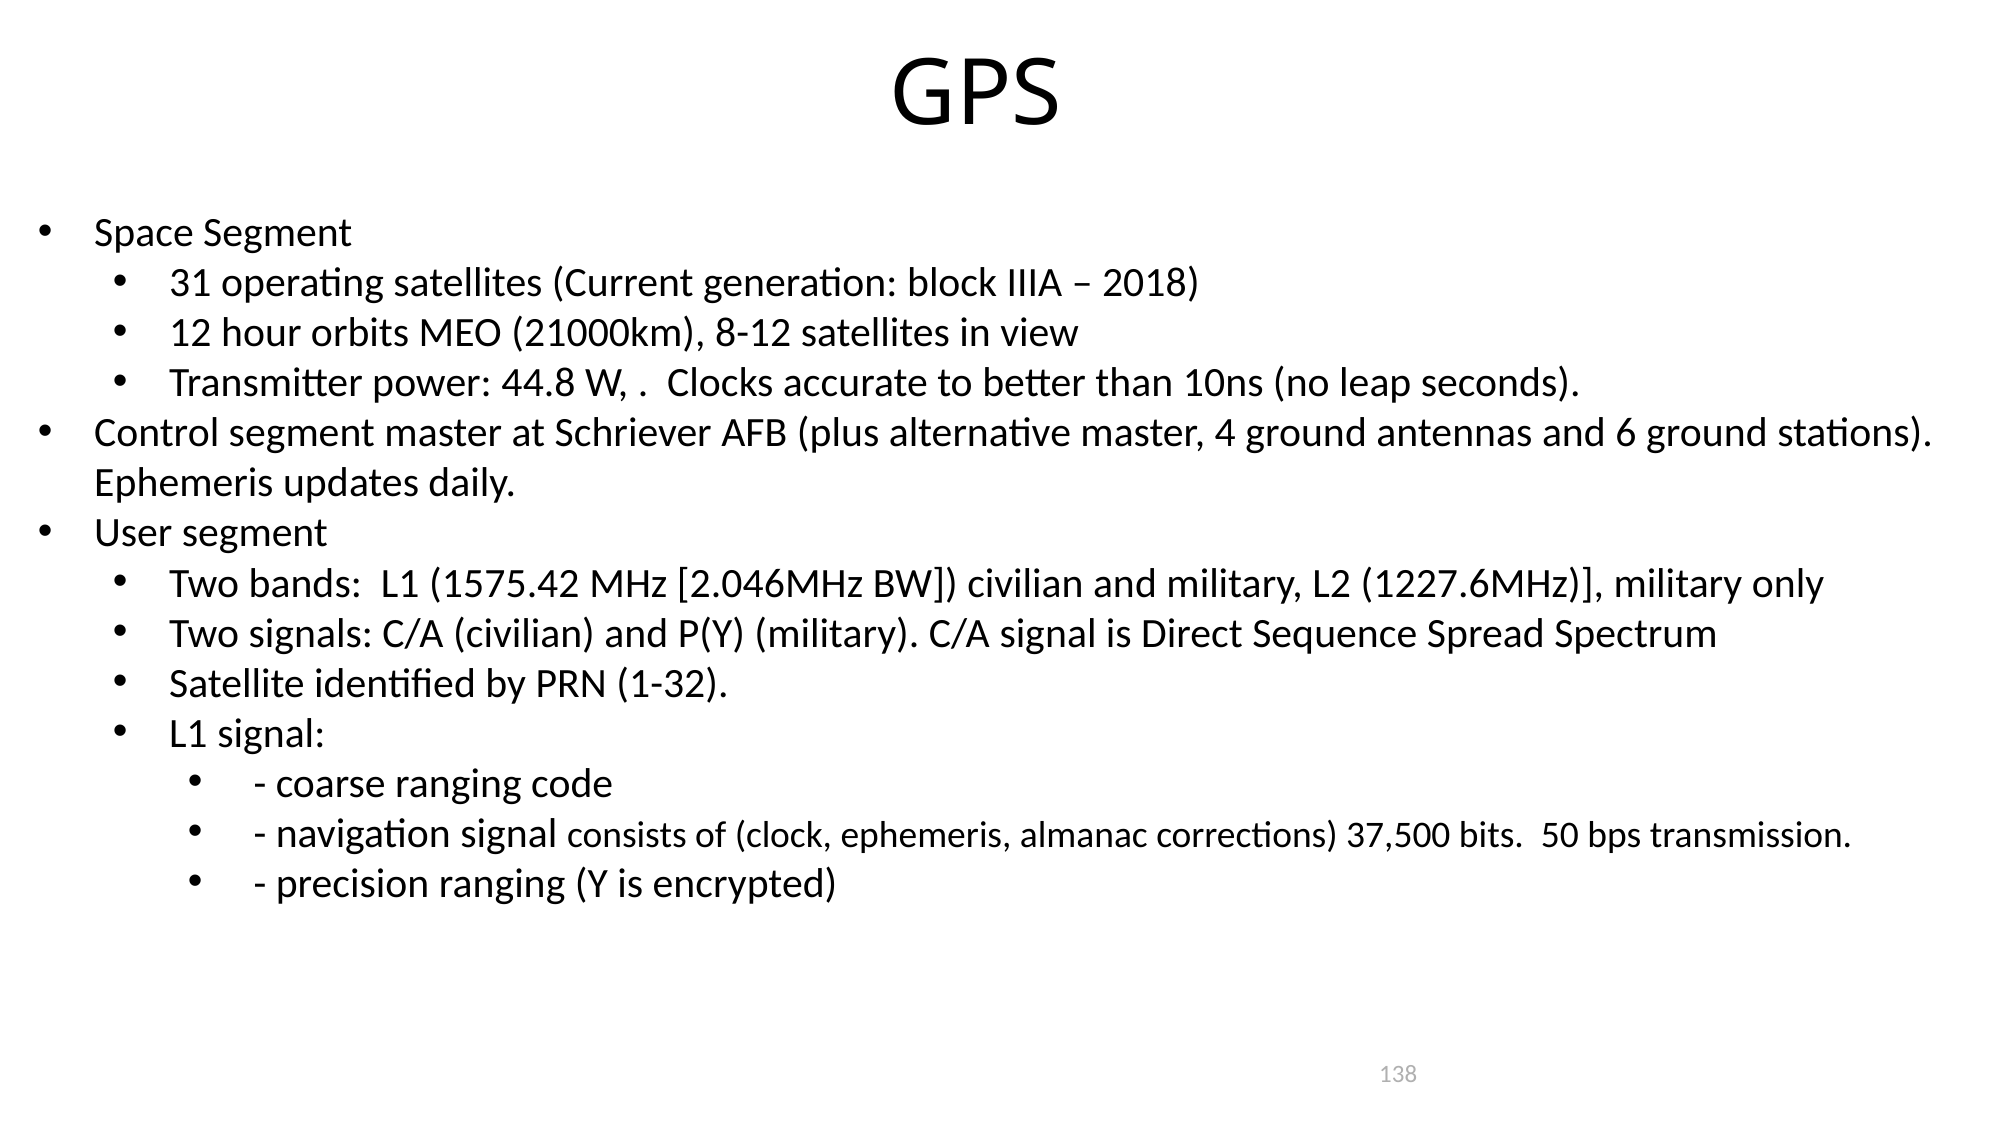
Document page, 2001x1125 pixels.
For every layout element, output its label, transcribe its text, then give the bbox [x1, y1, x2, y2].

slide_number 138 [1074, 738, 1425, 1125]
text_box GPS [30, 25, 1922, 151]
